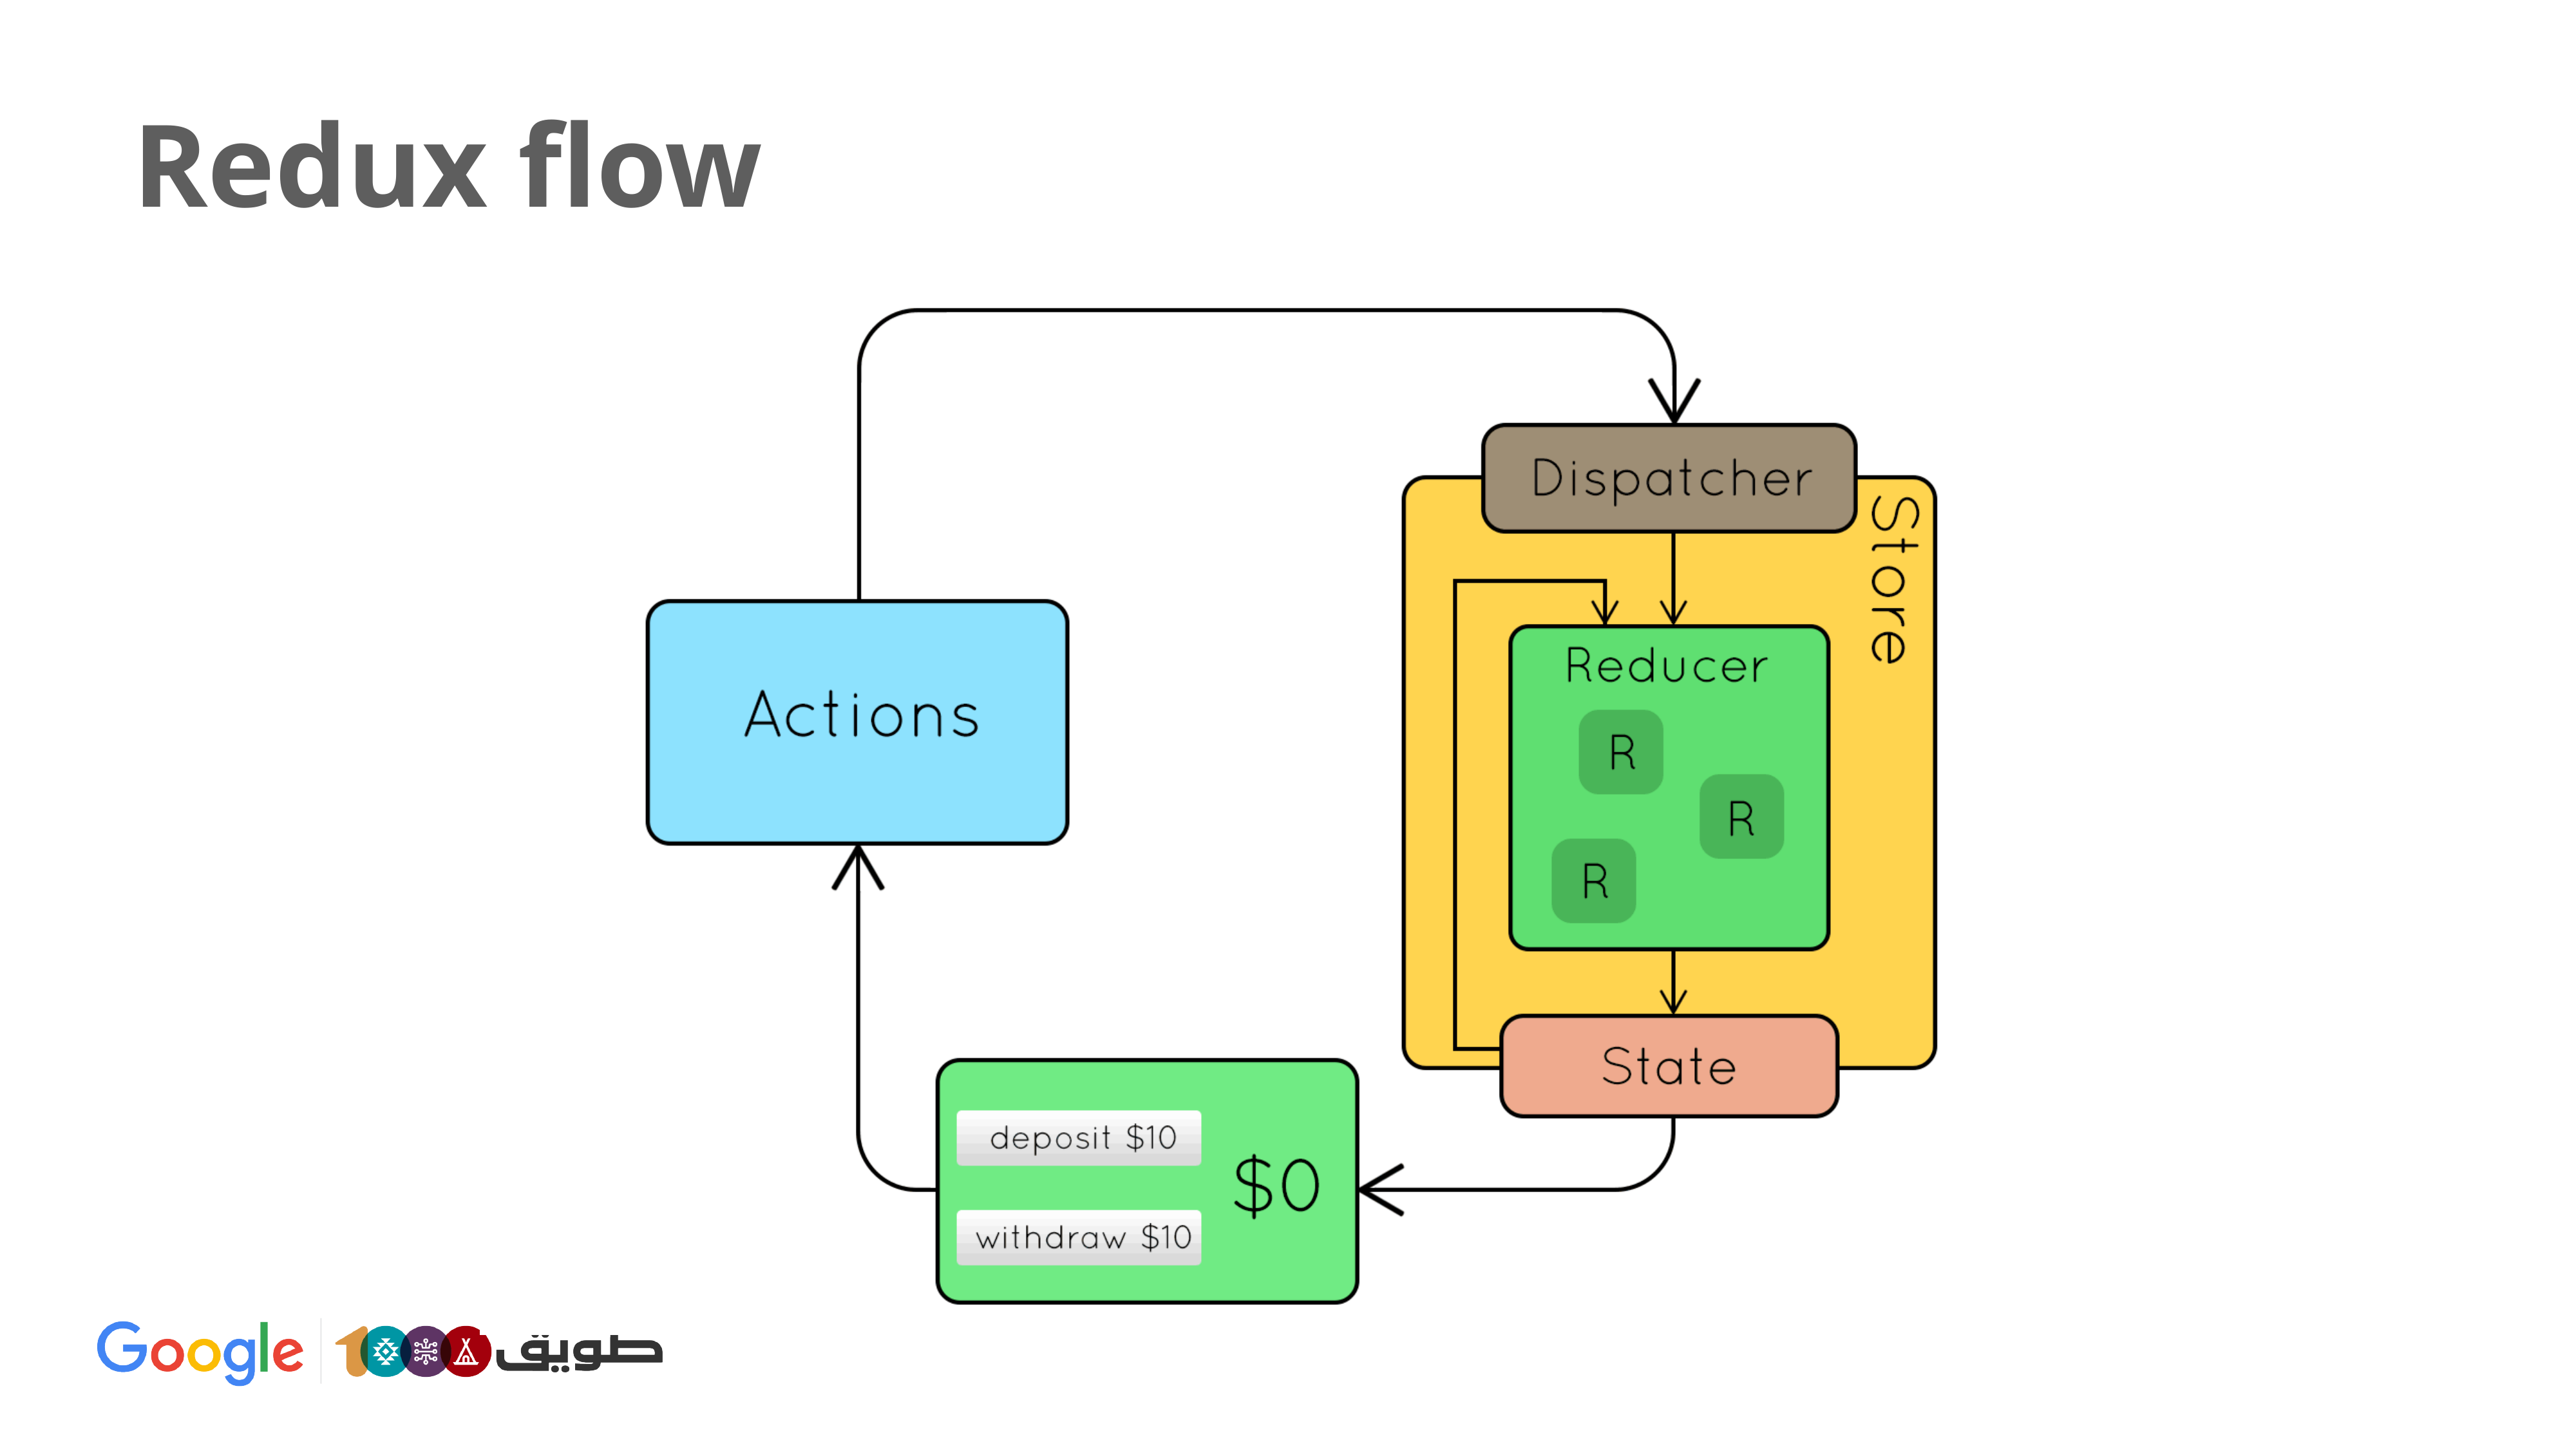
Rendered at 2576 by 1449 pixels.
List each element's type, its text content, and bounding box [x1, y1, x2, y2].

title Redux flow [127, 114, 1739, 266]
picture [53, 147, 2441, 1449]
